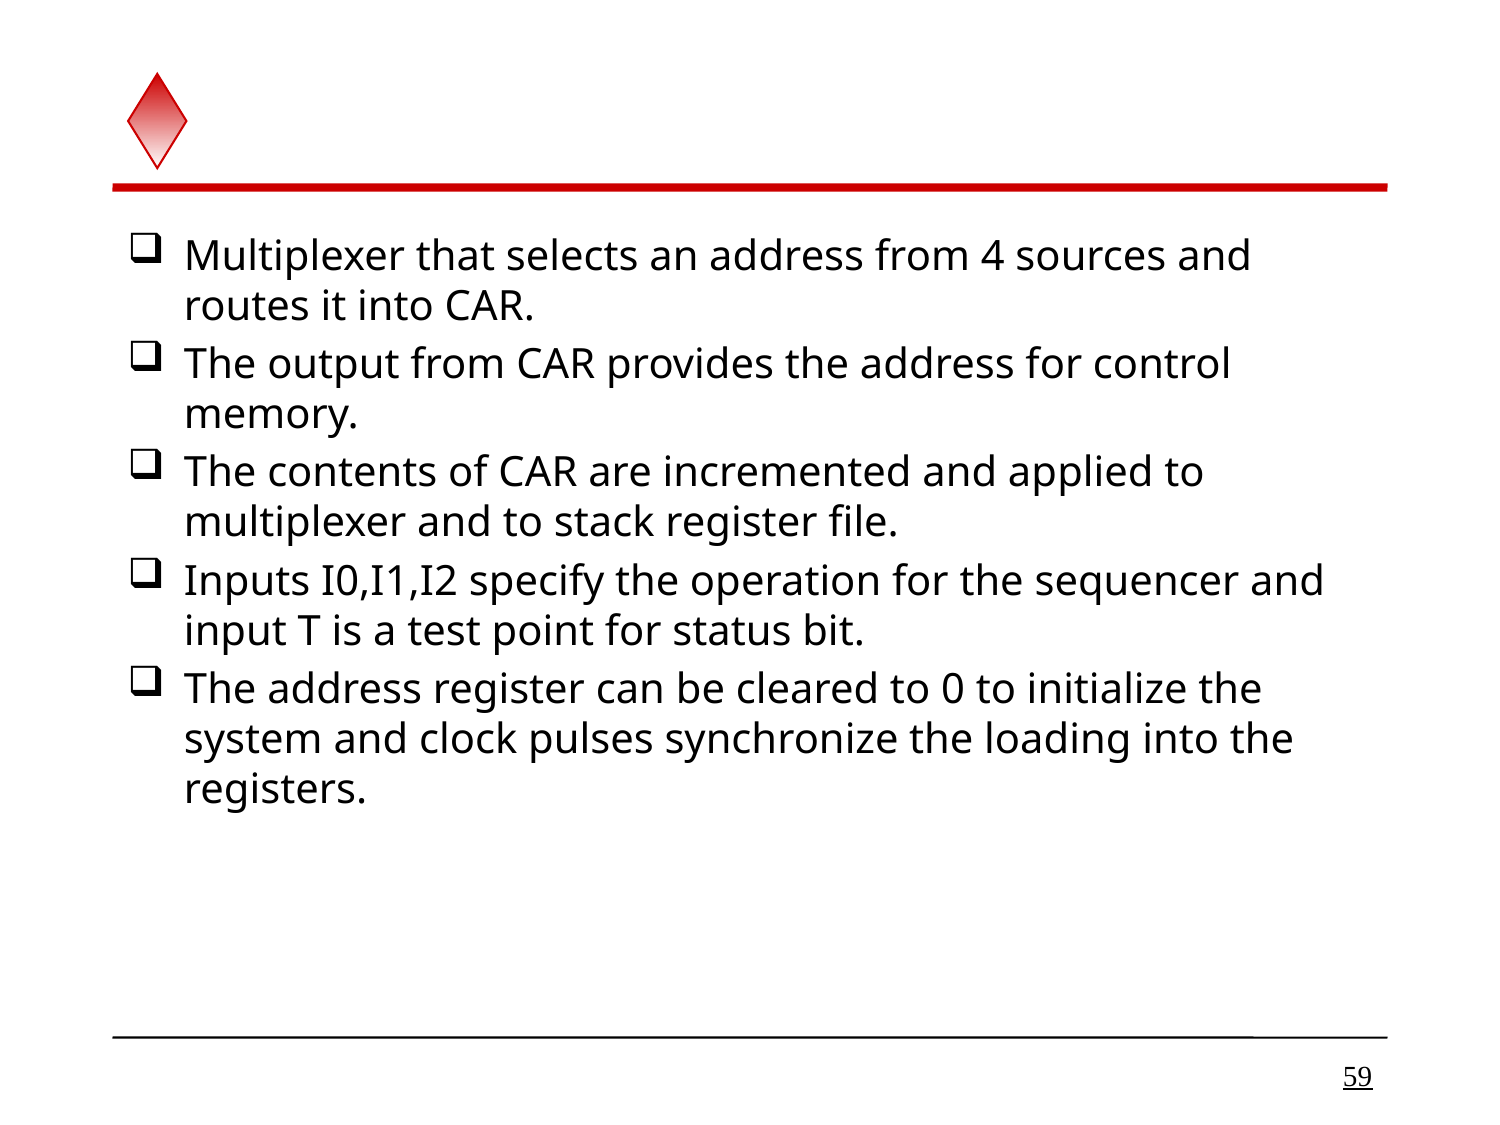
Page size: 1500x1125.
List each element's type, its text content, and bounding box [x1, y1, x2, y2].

slide_number 59 [1174, 1049, 1388, 1101]
list Multiplexer that selects an address from 4 sources and routes it into CAR. The output from CAR provides the address for control memory. The contents of CAR are incremented and applied to multiplexer and to stack register file. Inputs I0,I1,I2 specify the operation for the sequencer and input T is a test point for status bit. The address register can be cleared to 0 to initialize the system and clock pulses synchronize the loading into the registers. [112, 220, 1388, 1025]
